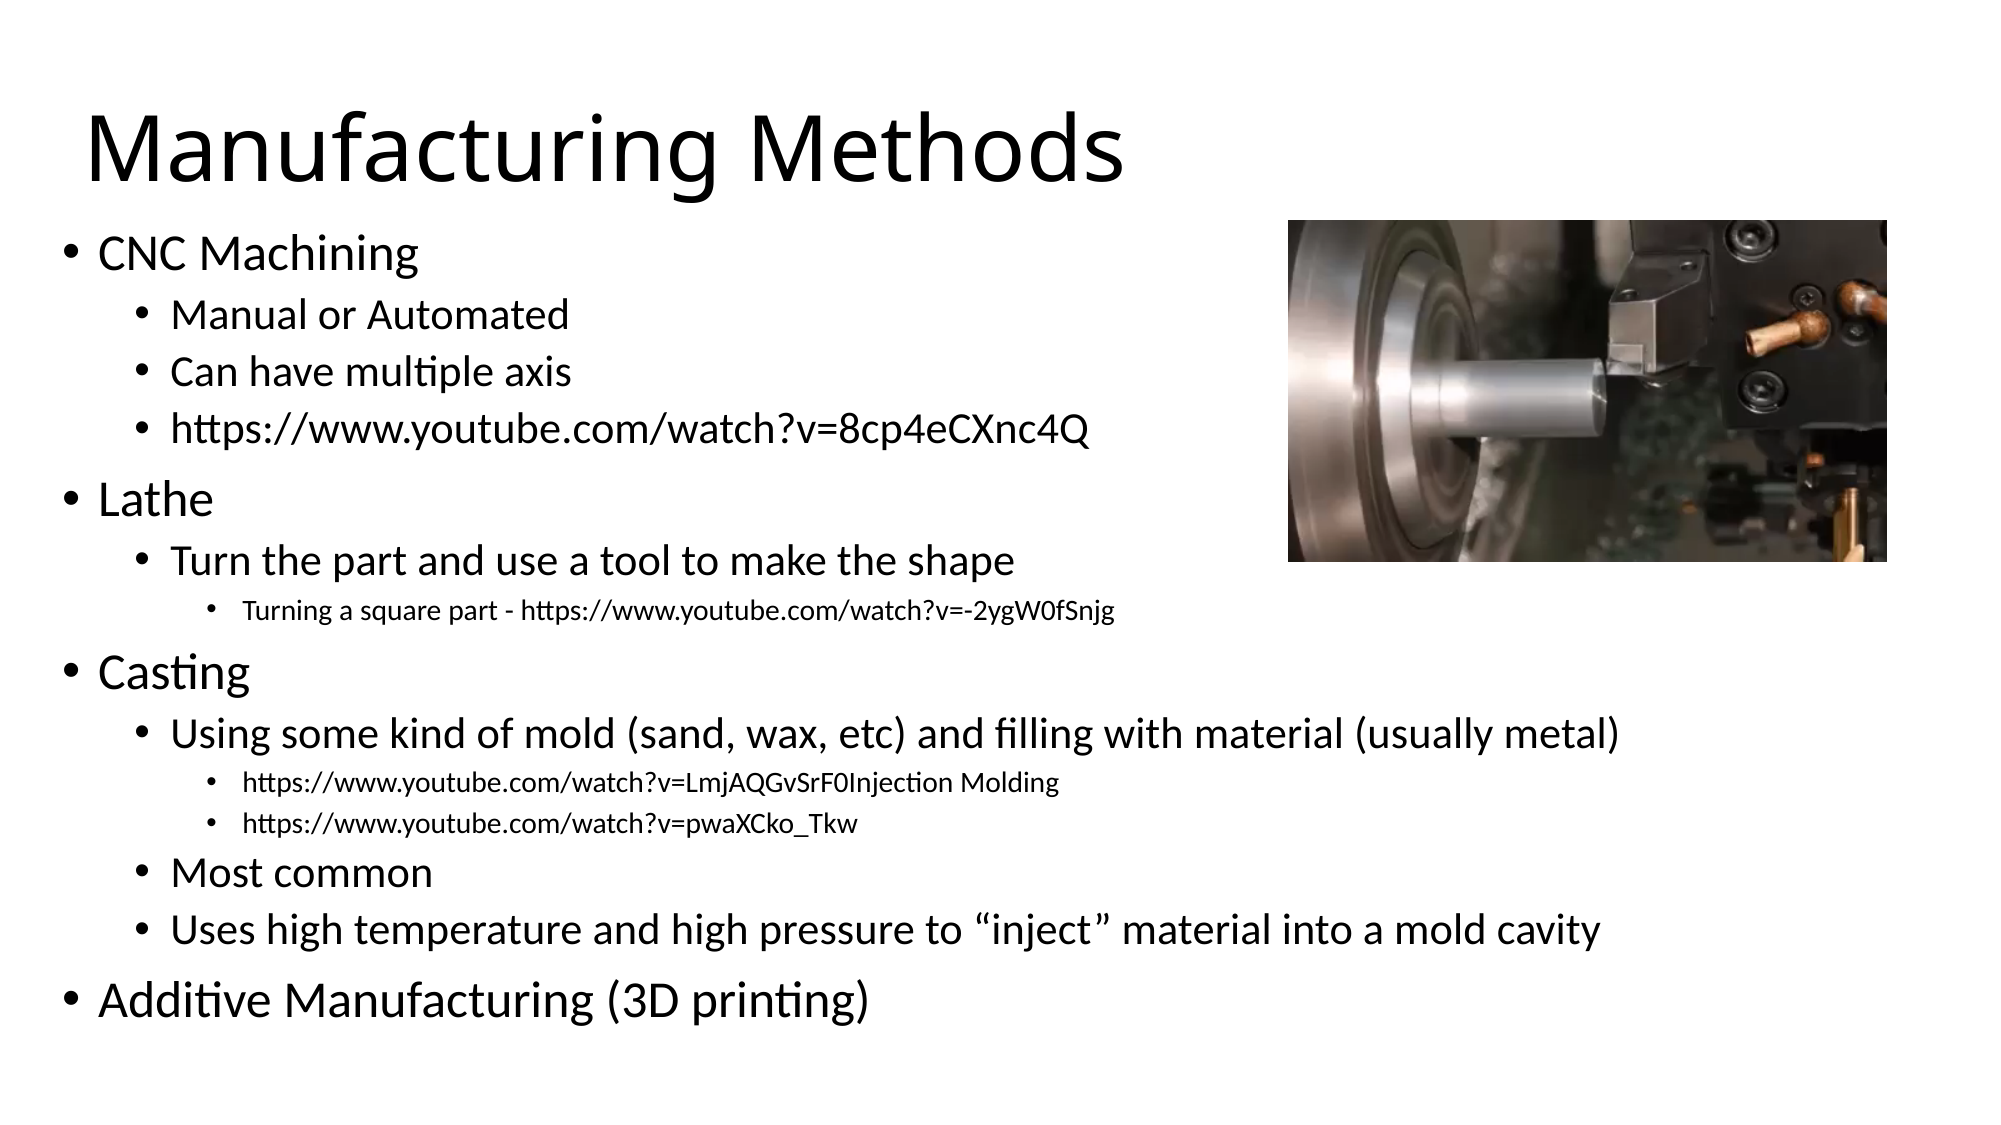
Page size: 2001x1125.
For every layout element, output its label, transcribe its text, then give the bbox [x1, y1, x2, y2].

title Manufacturing Methods [68, 40, 1689, 218]
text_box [1287, 220, 1888, 563]
list CNC Machining Manual or Automated Can have multiple axis https://www.youtube.com/watch?v=8cp4eCXnc4Q Lathe Turn the part and use a tool to make the shape Turning a square part - https://www.youtube.com/watch?v=-2ygW0fSnjg Casting Using some kind of mold (sand, wax, etc) and filling with material (usually metal) https://www.youtube.com/watch?v=LmjAQGvSrF0Injection Molding https://www.youtube.com/watch?v=pwaXCko_Tkw Most common Uses high temperature and high pressure to “inject” material into a mold cavity Additive Manufacturing (3D printing) [47, 218, 1829, 1045]
